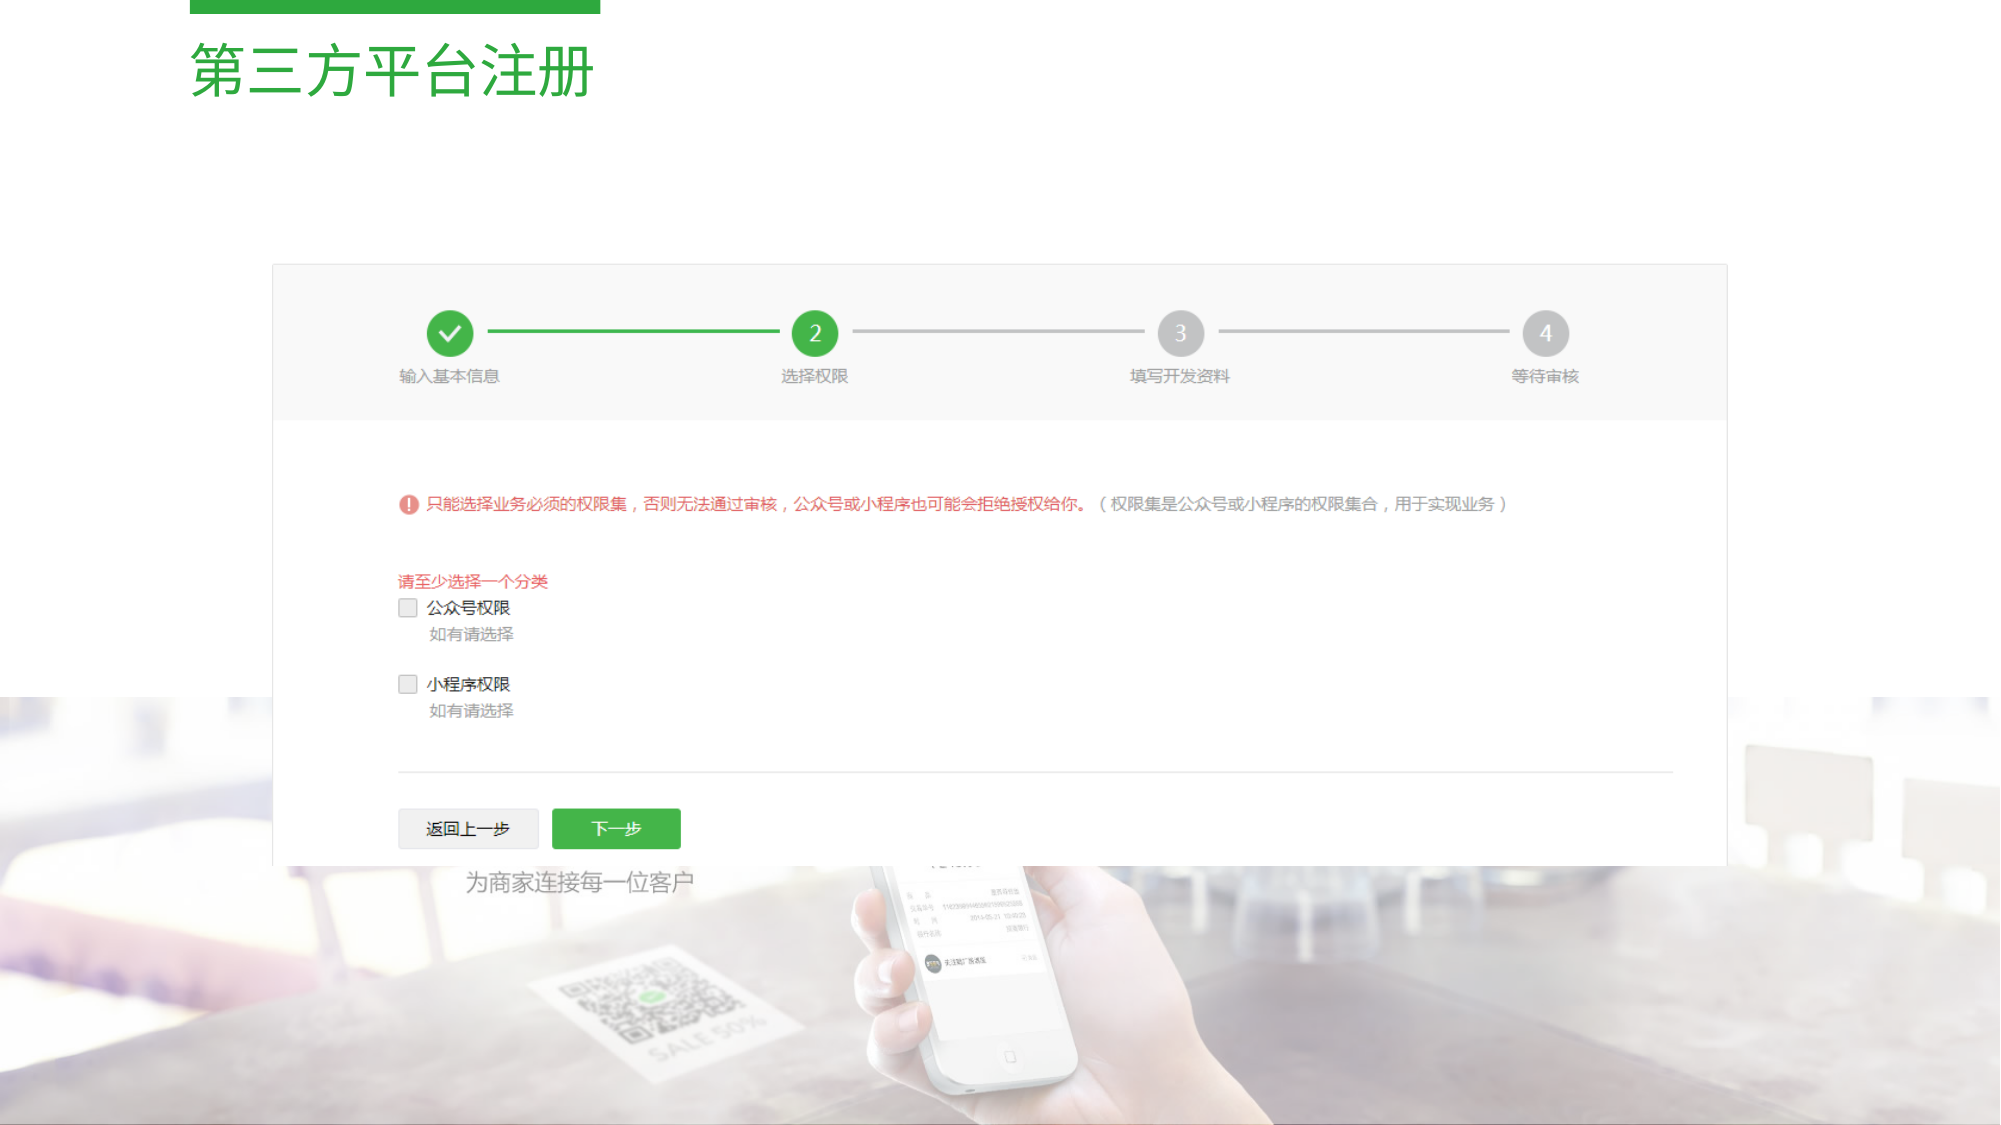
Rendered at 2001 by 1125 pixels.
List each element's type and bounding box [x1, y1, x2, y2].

picture [0, 259, 2000, 1125]
text_box [173, 0, 612, 113]
